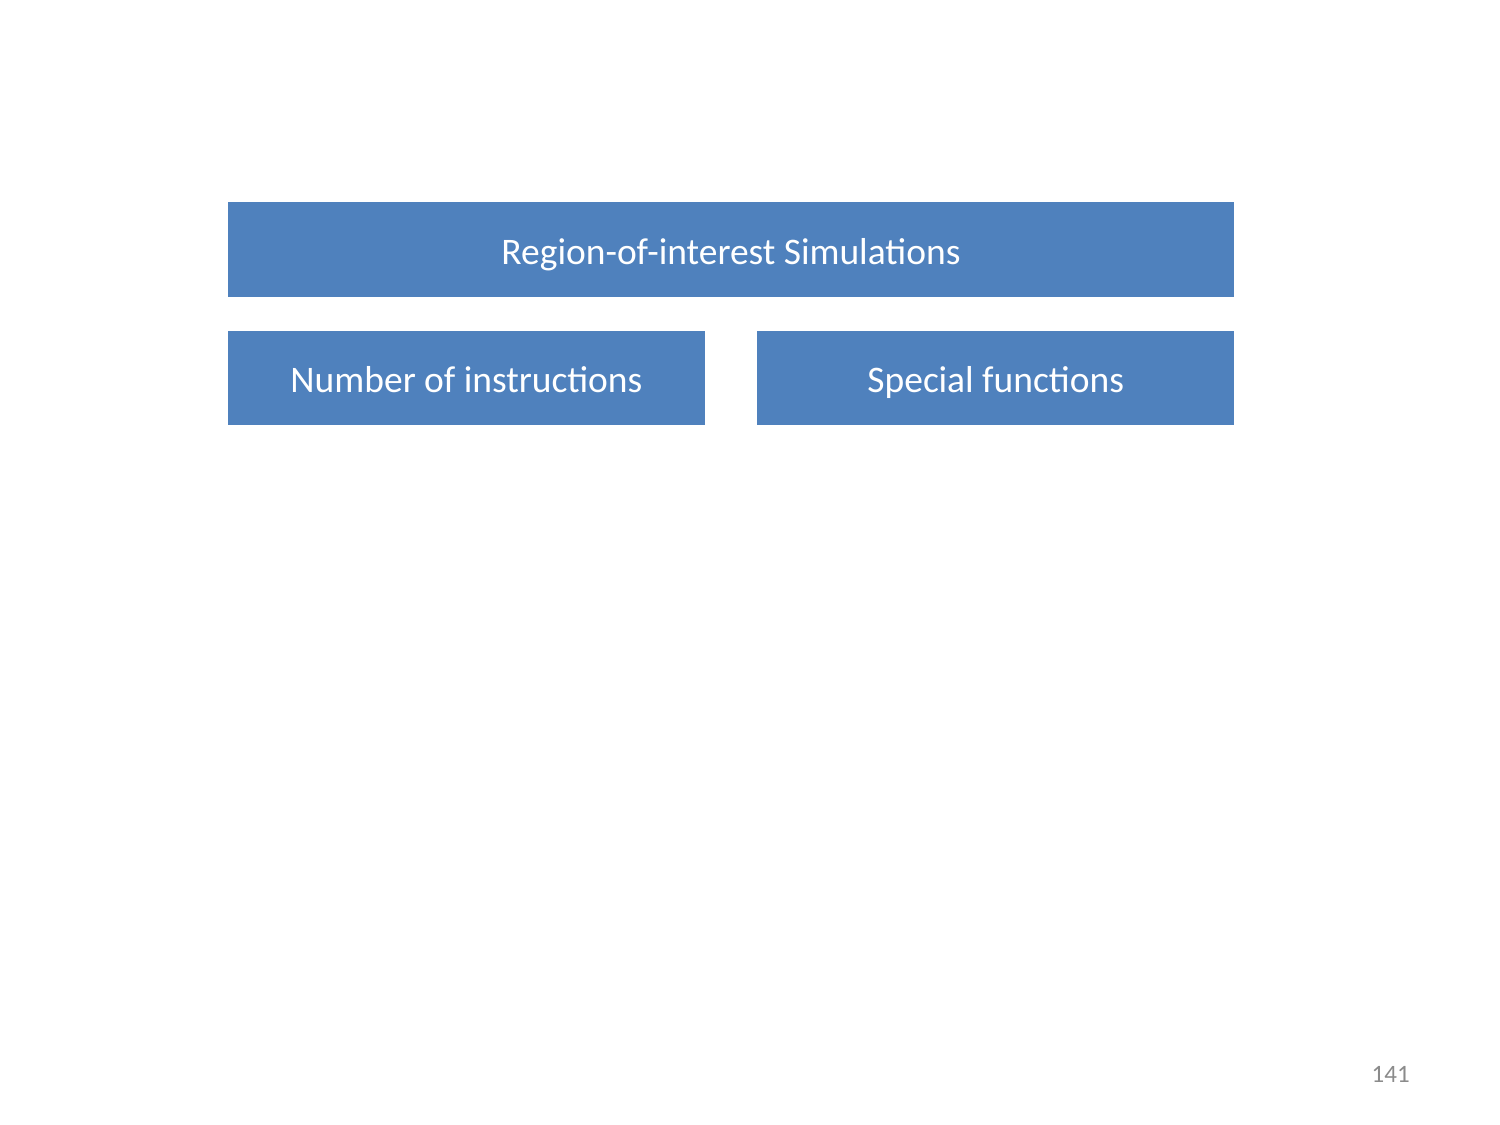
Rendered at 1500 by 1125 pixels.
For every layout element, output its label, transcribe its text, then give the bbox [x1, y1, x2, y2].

slide_number 141 [1074, 1042, 1425, 1103]
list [99, 199, 1363, 813]
